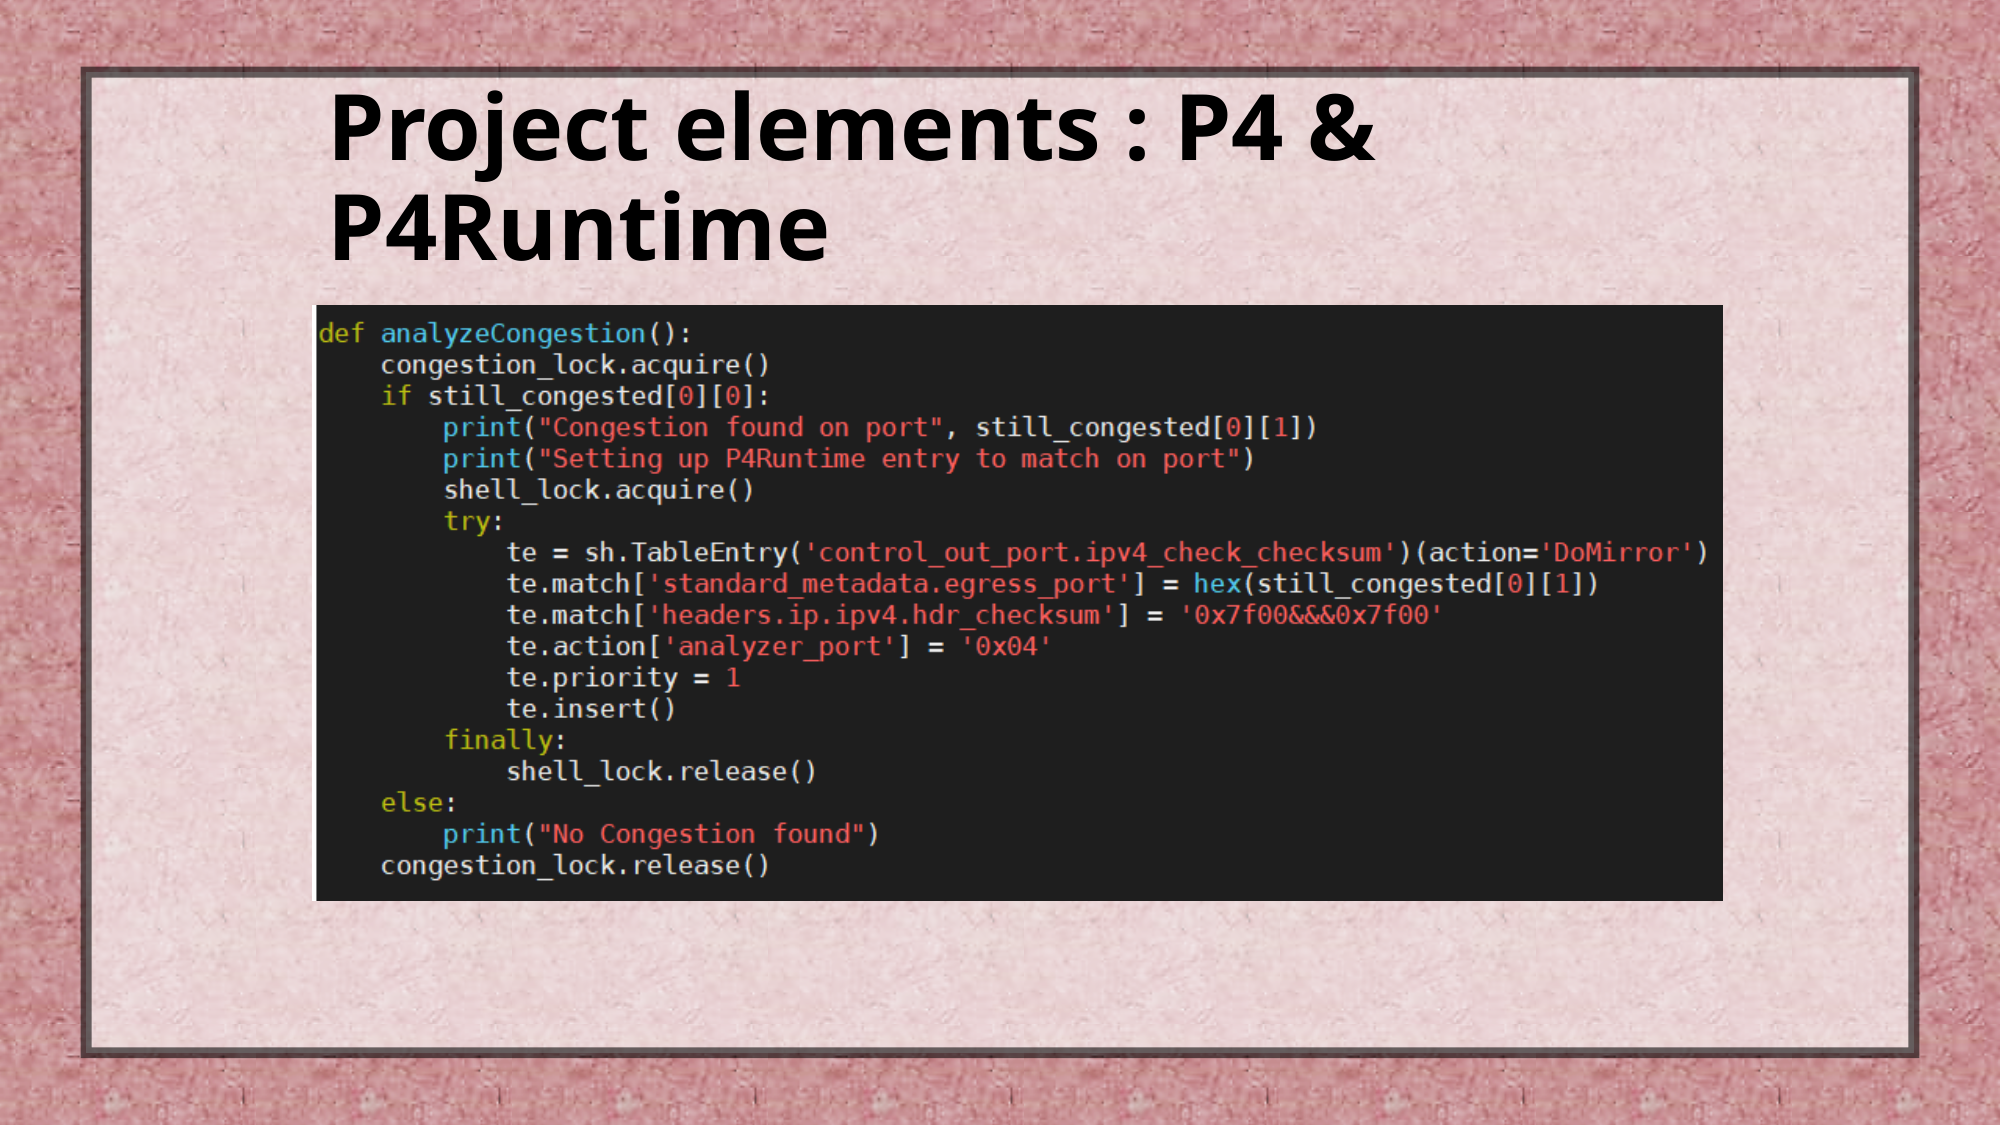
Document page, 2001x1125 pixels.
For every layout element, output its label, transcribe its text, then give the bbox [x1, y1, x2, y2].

text_box [85, 71, 1915, 1054]
picture [312, 305, 1723, 901]
text_box Project elements : P4 & P4Runtime [312, 72, 1652, 290]
text_box [0, 0, 2000, 1125]
